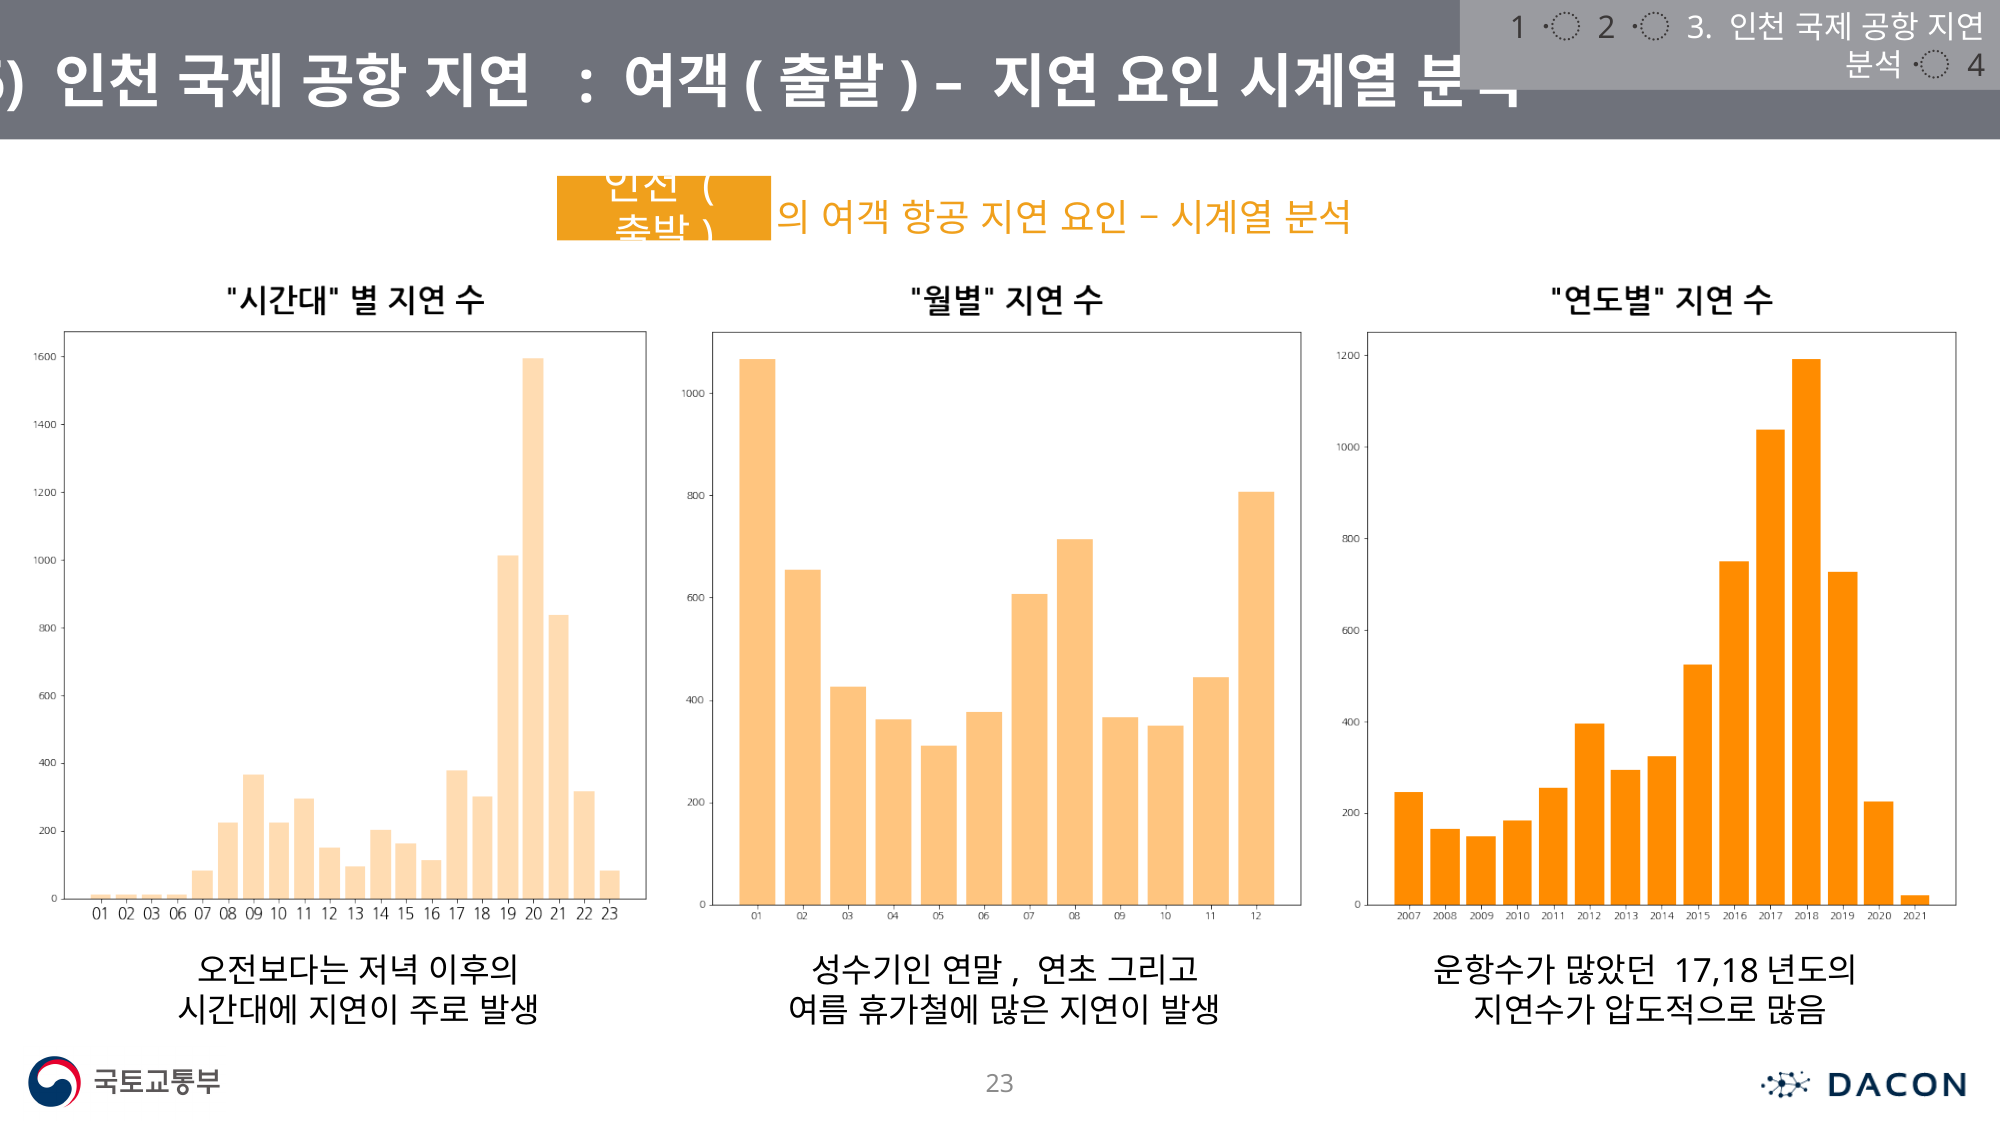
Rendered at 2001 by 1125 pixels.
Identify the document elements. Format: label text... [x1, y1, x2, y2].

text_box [557, 175, 1361, 248]
picture [24, 279, 653, 929]
text_box 1 〮 2 〮 3. 인천 국제 공항 지연 분석 〮 4 [1459, 0, 2000, 90]
text_box 6) 인천 국제 공항 지연 : 여객(출발) – 지연 요인 시계열 분석 [0, 36, 1538, 122]
slide_number 23 [774, 1054, 1225, 1115]
picture [1327, 279, 1963, 929]
picture [23, 1046, 226, 1121]
text_box 오전보다는 저녁 이후의 시간대에 지연이 주로 발생 [162, 942, 556, 1037]
text_box 성수기인 연말, 연초 그리고 여름 휴가철에 많은 지연이 발생 [773, 942, 1237, 1037]
text_box 운항수가 많았던 17,18년도의 지연수가 압도적으로 많음 [1419, 942, 1883, 1037]
picture [1751, 1052, 1977, 1115]
picture [672, 279, 1308, 929]
